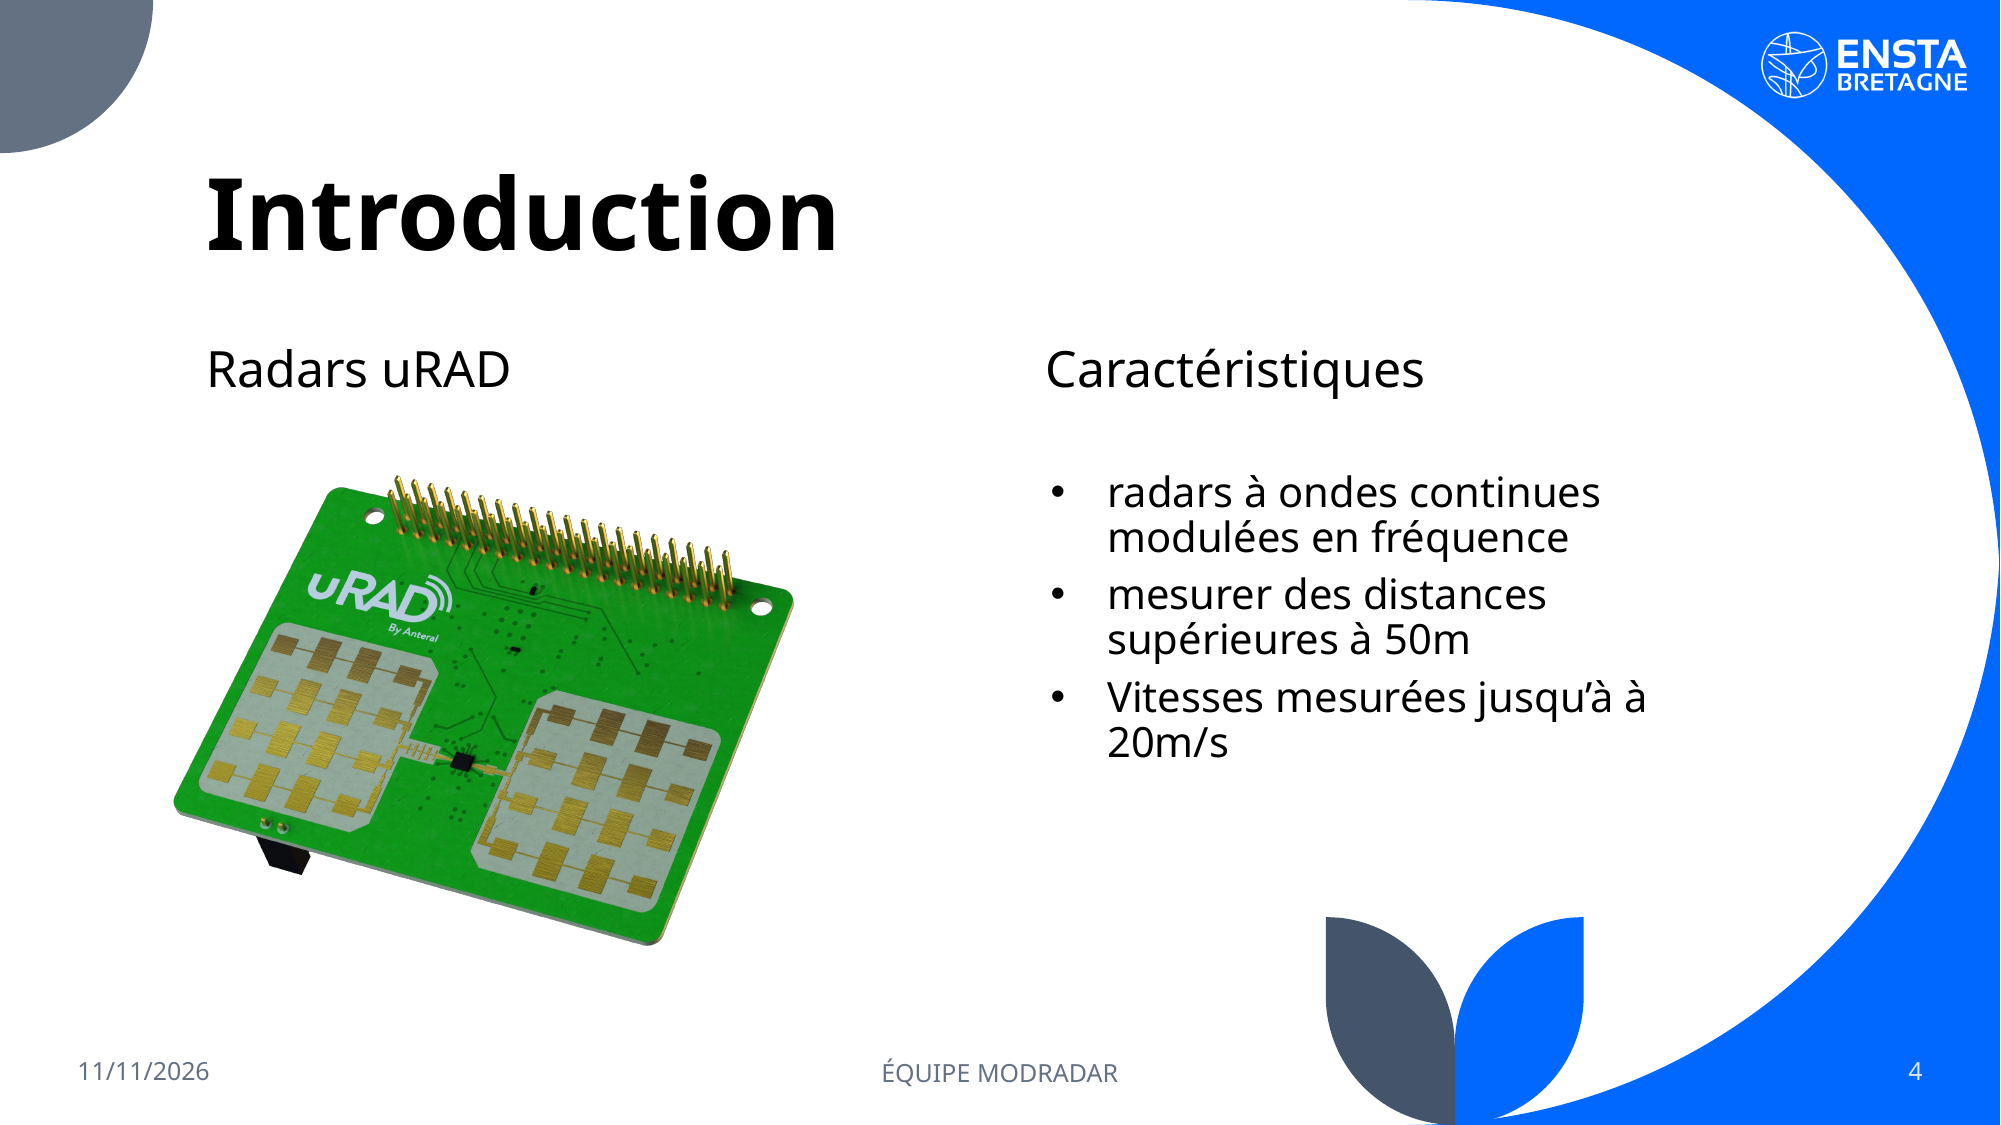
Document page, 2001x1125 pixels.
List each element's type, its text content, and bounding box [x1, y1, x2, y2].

list Radars uRAD [191, 328, 957, 415]
picture [0, 430, 957, 994]
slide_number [62, 1042, 513, 1103]
picture [1753, 22, 1975, 108]
footer ÉQUIPE MODRADAR [662, 1042, 1338, 1103]
slide_number 4 [1665, 1042, 1938, 1103]
text_box radars à ondes continues modulées en fréquence mesurer des distances supérieures à 50m Vitesses mesurées jusqu’à à 20m/s [988, 343, 1754, 808]
list Caractéristiques [1030, 328, 1796, 415]
title Introduction [191, 62, 1796, 280]
